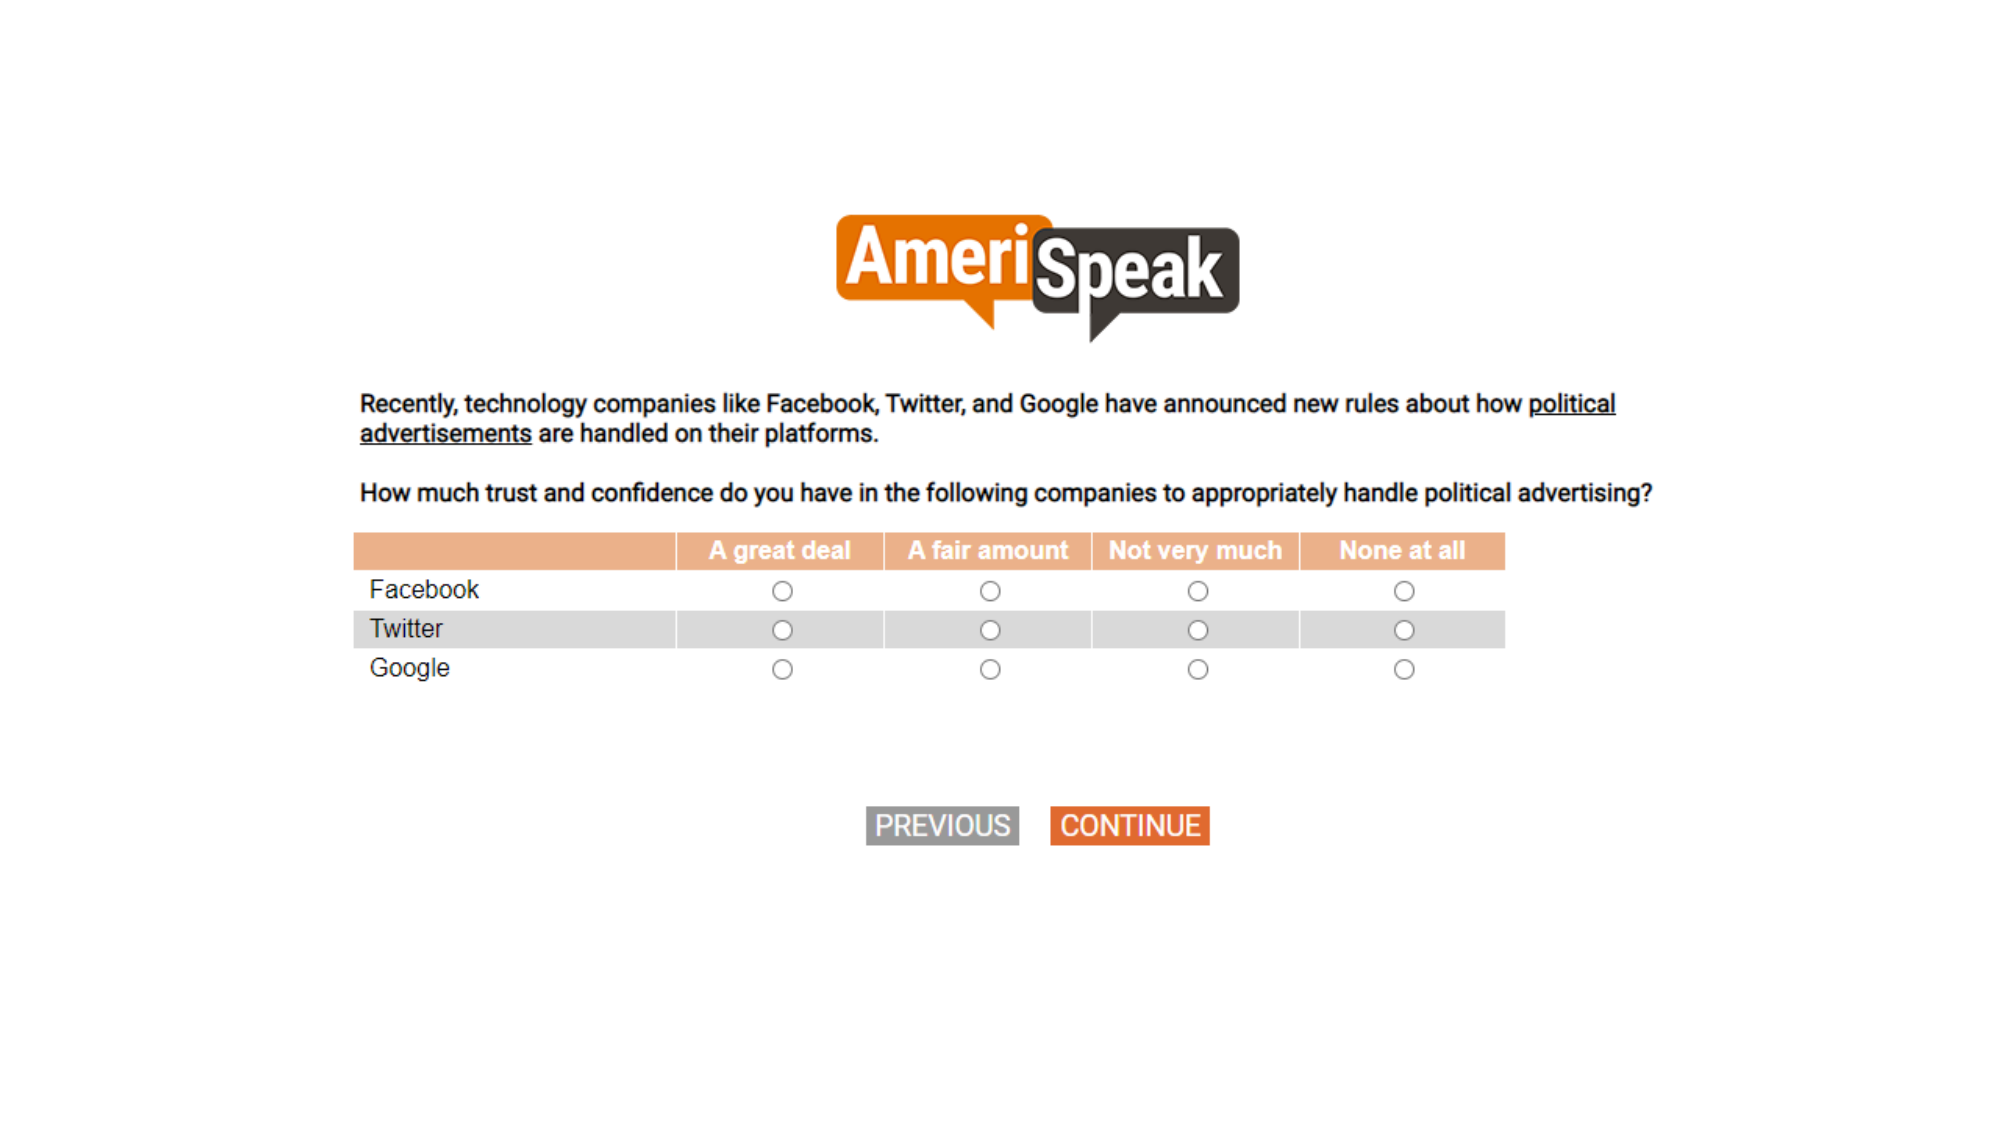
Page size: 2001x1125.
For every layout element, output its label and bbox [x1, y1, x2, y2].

picture [153, 176, 1846, 949]
